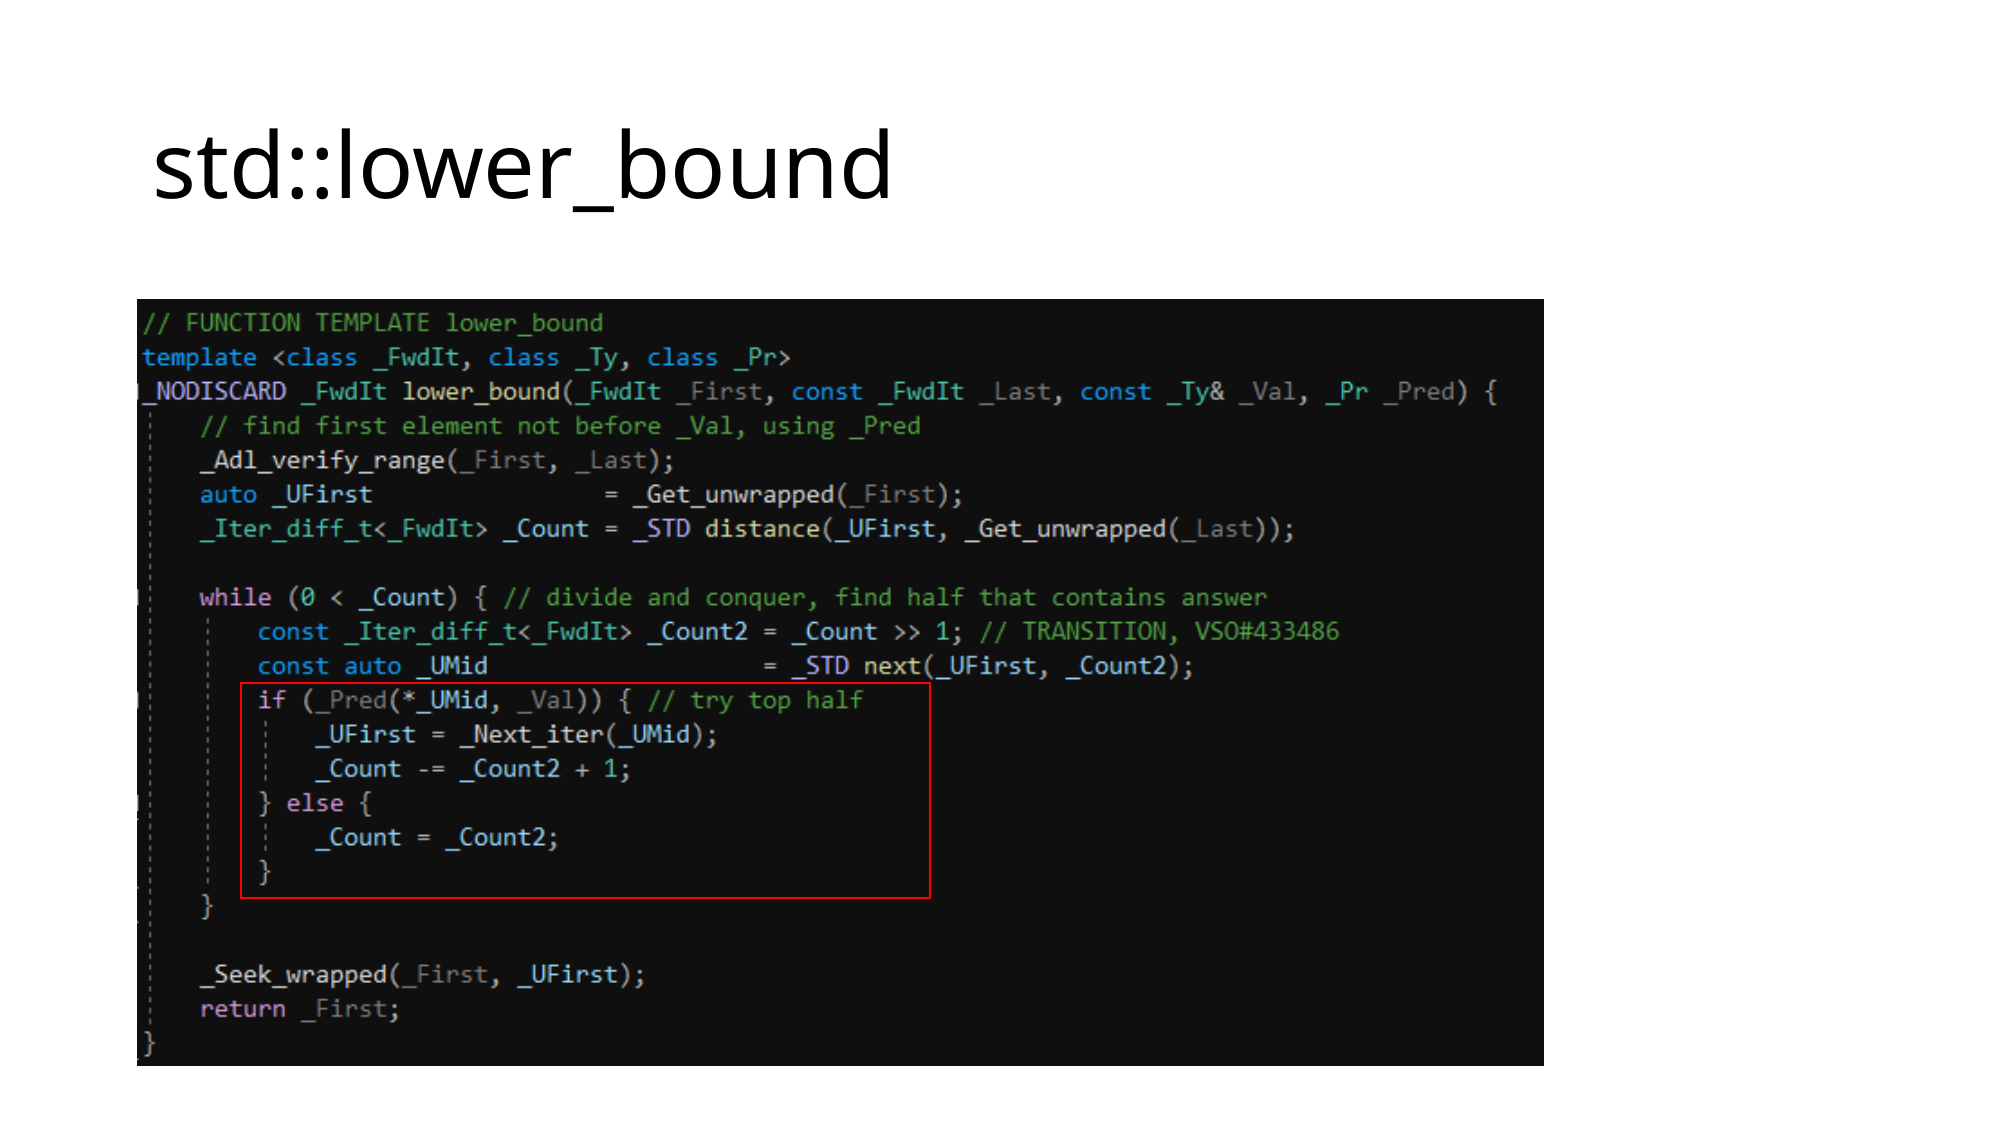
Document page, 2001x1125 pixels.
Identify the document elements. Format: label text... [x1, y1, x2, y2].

title std::lower_bound [137, 59, 1863, 278]
picture [137, 299, 1544, 1066]
